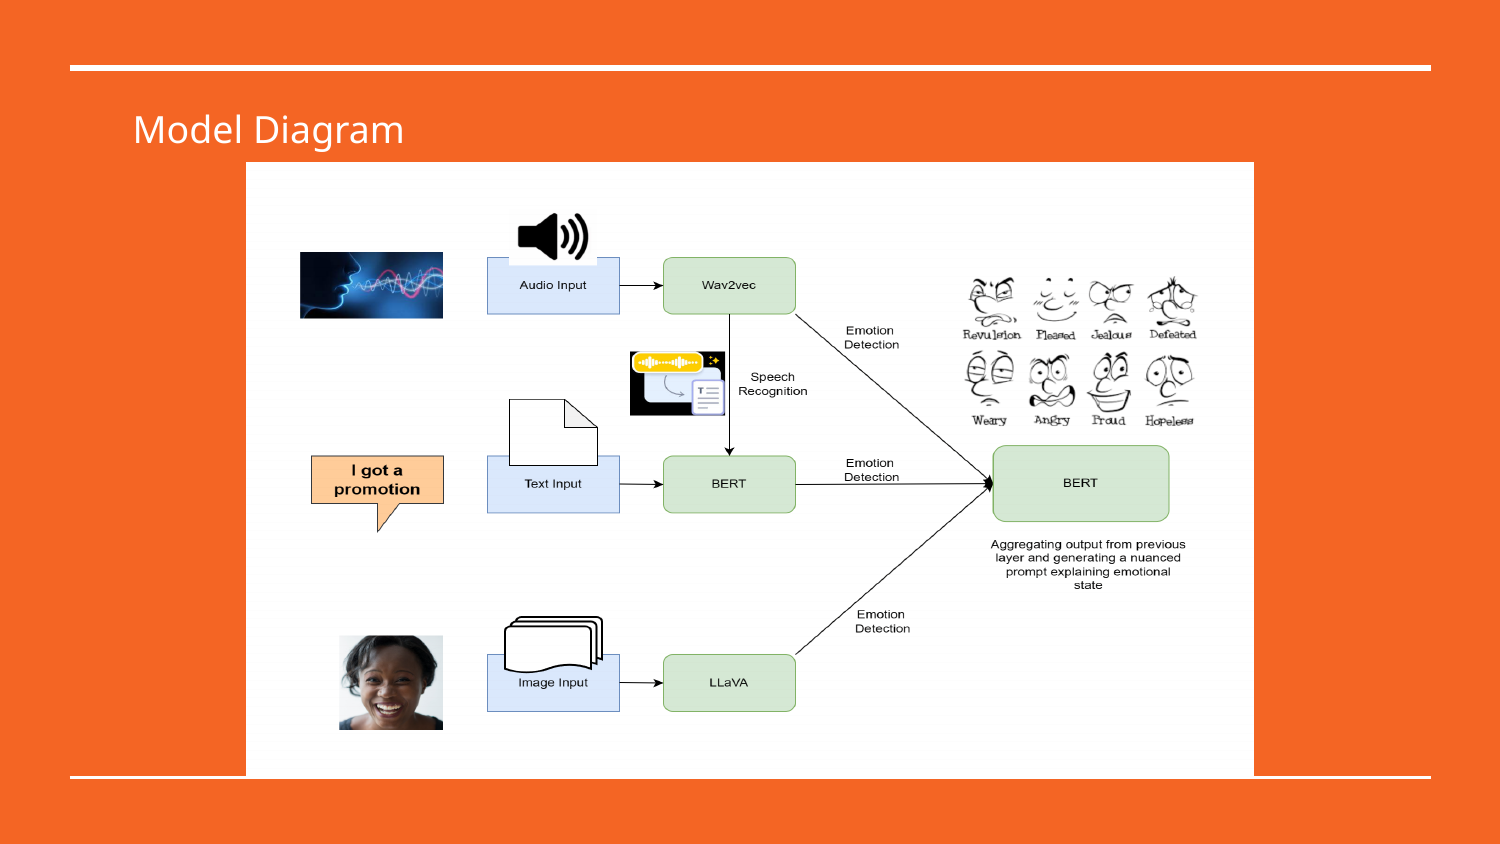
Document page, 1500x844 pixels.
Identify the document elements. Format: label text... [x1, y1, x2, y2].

text_box Model Diagram [117, 90, 1374, 163]
picture [246, 162, 1254, 777]
